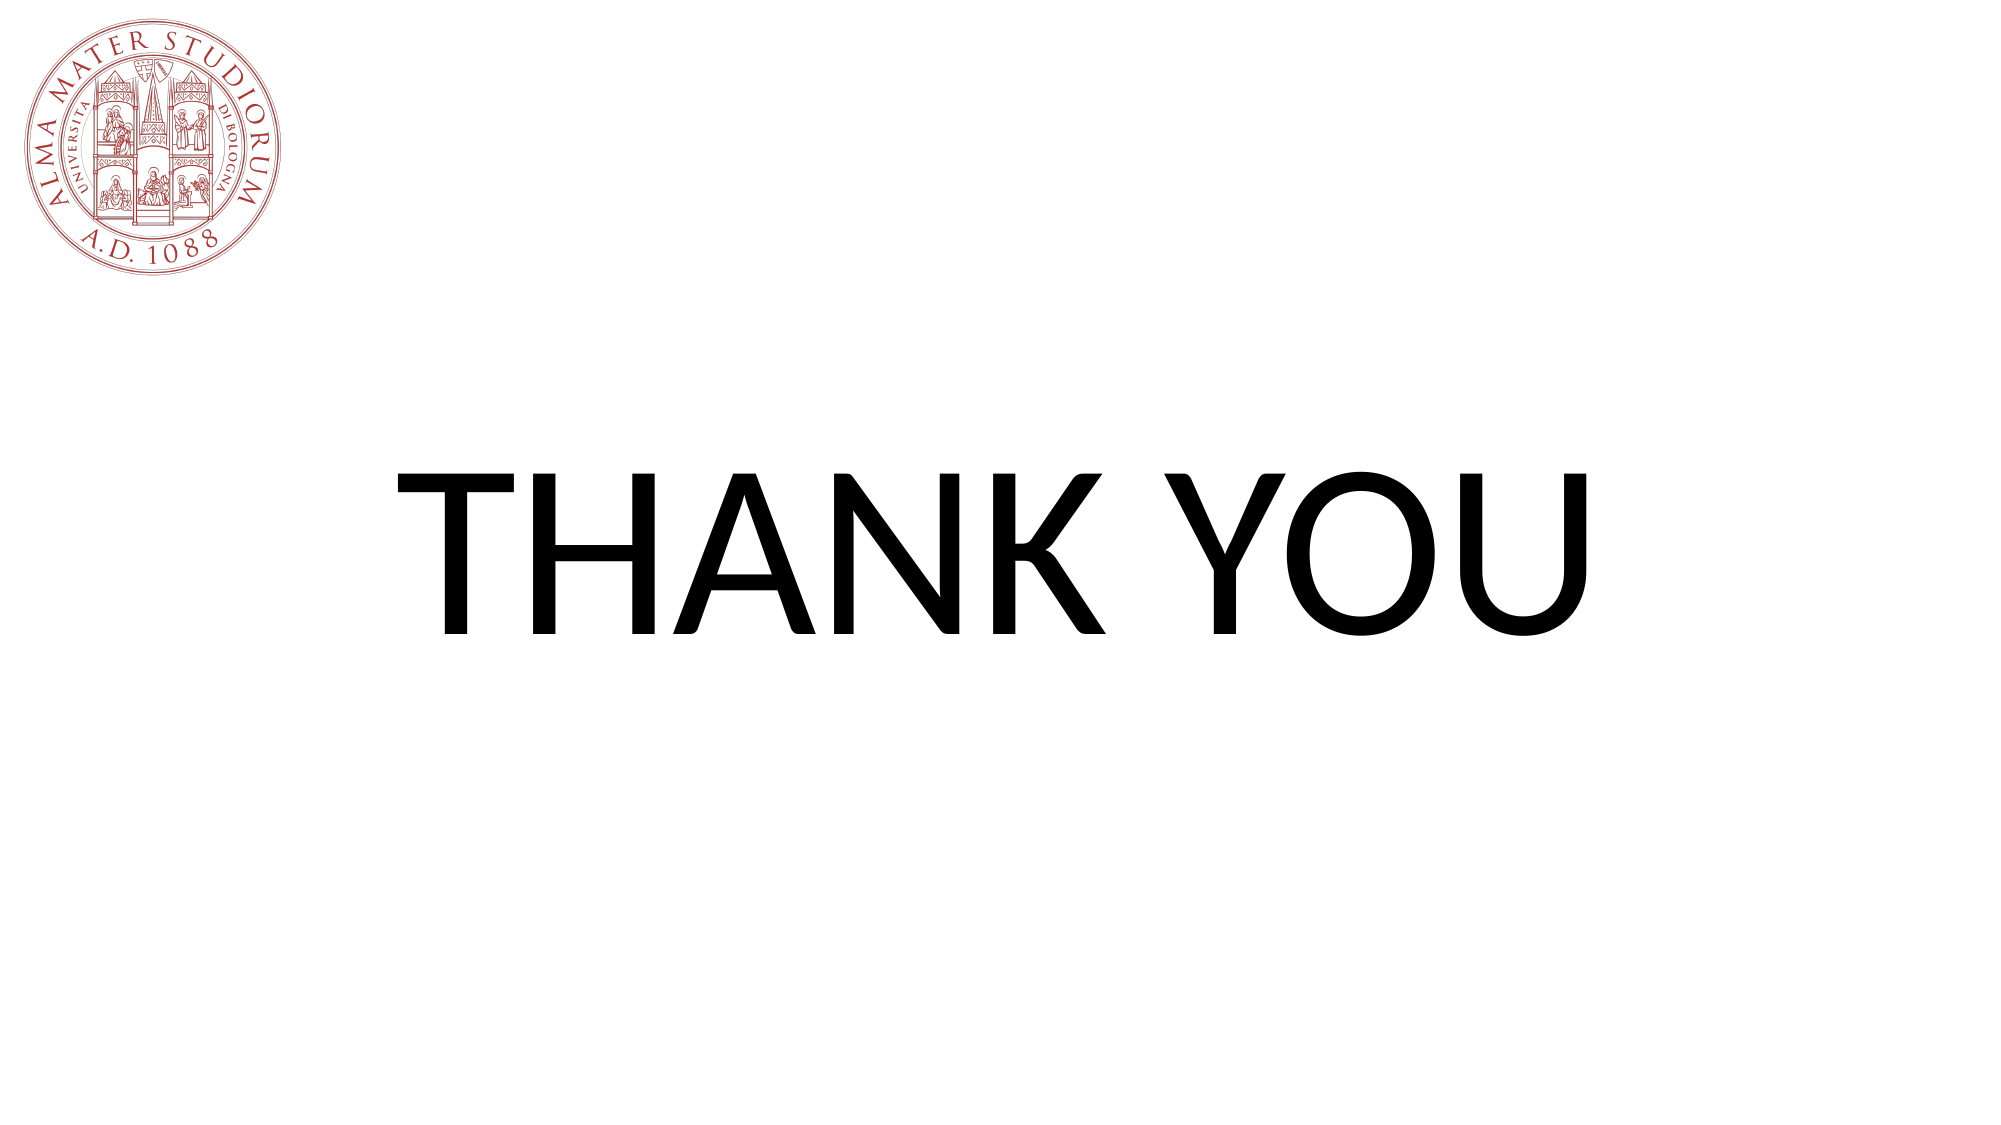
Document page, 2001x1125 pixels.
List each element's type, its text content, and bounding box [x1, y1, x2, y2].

picture [22, 17, 283, 278]
list THANK YOU [137, 411, 1863, 1125]
